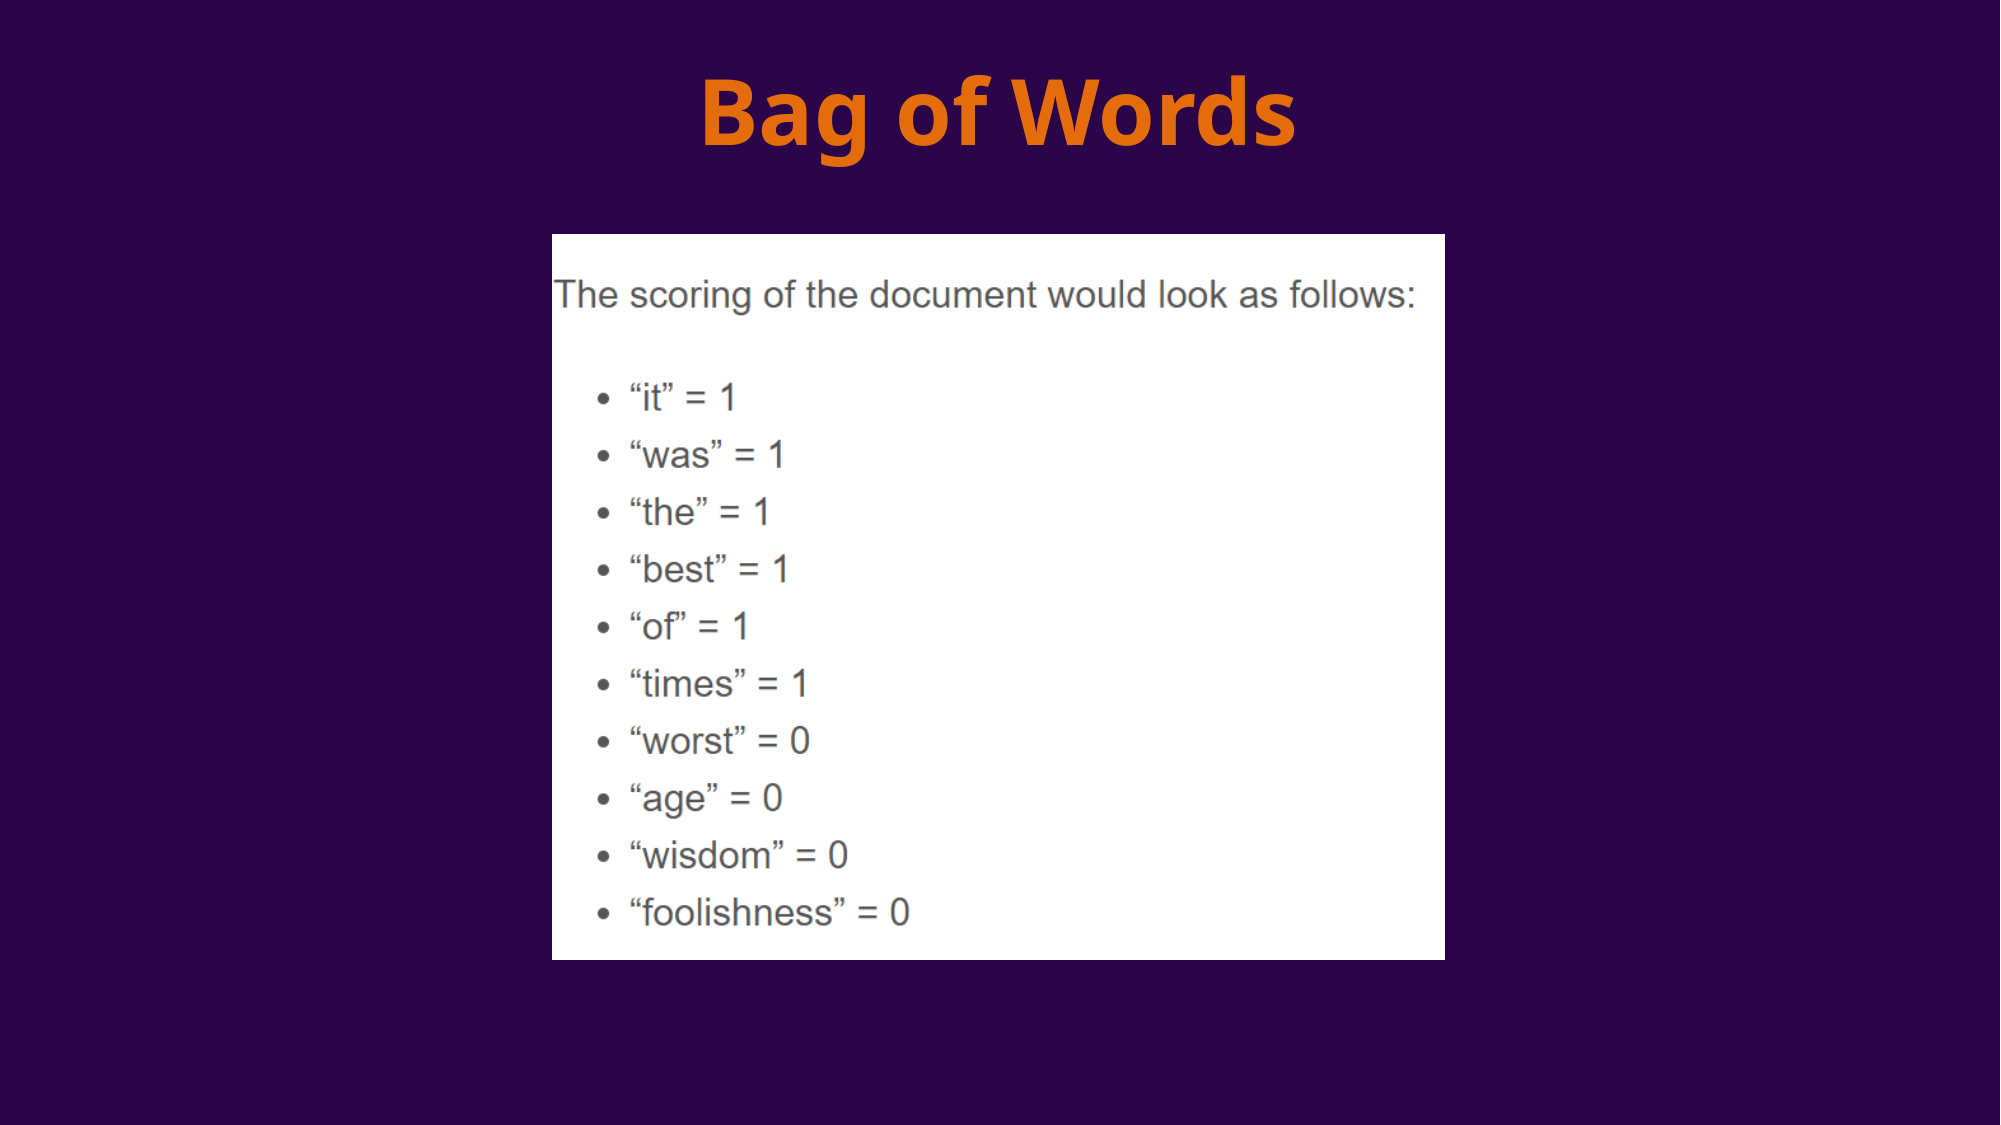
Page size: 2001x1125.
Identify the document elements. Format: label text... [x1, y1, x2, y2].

title Bag of Words [98, 58, 1899, 247]
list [552, 234, 1444, 960]
